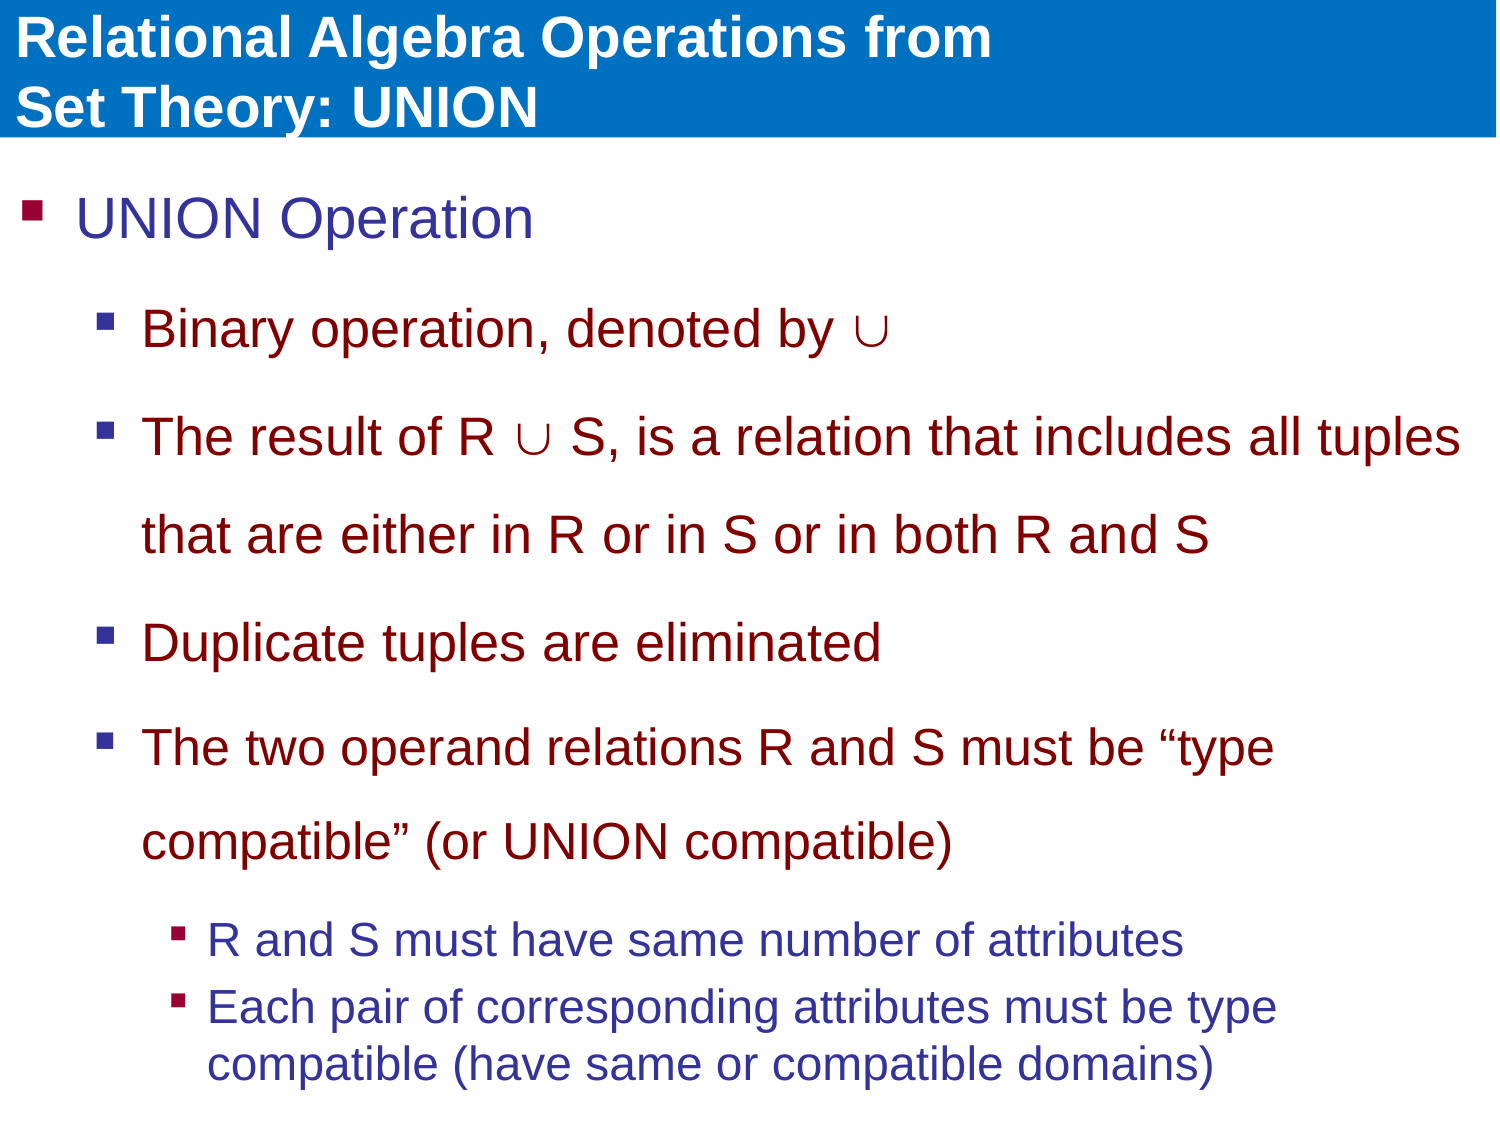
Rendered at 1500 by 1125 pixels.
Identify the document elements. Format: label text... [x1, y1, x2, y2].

list UNION Operation Binary operation, denoted by  The result of R  S, is a relation that includes all tuples that are either in R or in S or in both R and S Duplicate tuples are eliminated The two operand relations R and S must be “type compatible” (or UNION compatible) R and S must have same number of attributes Each pair of corresponding attributes must be type compatible (have same or compatible domains) [4, 137, 1495, 1125]
title Relational Algebra Operations from Set Theory: UNION [0, 0, 1497, 138]
